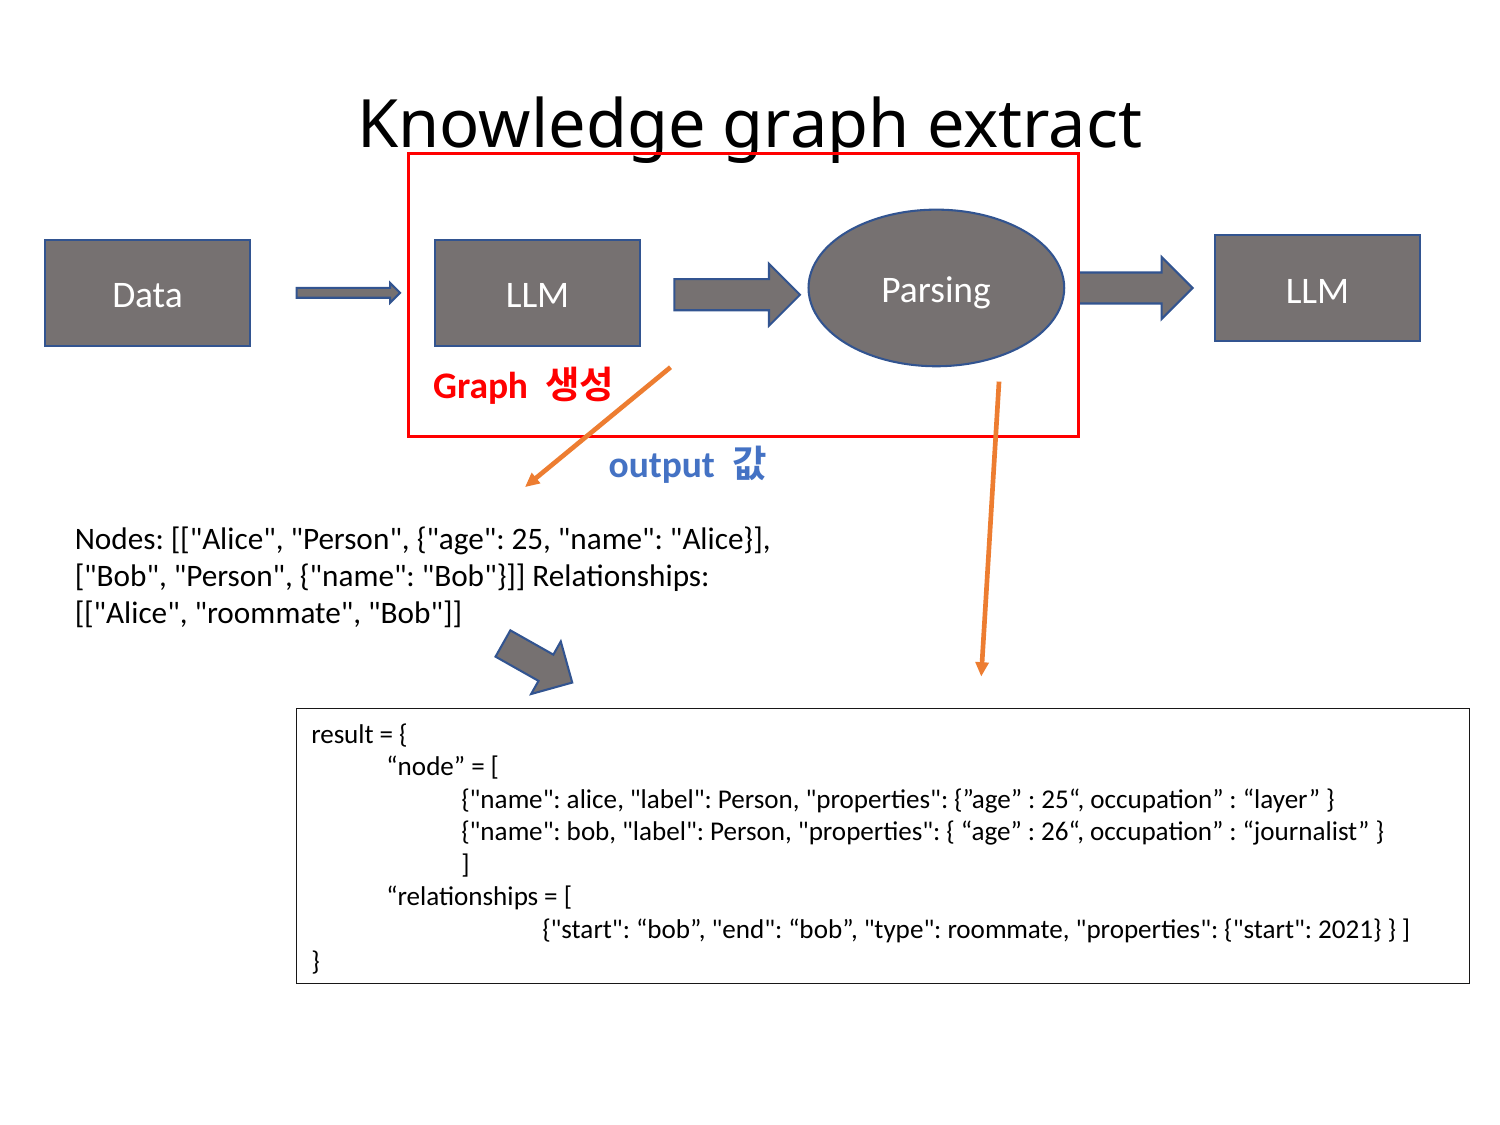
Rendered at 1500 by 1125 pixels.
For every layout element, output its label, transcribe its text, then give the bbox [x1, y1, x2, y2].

text_box Knowledge graph extract [103, 59, 1397, 193]
text_box output 값 [593, 432, 862, 493]
text_box LLM [1214, 234, 1421, 342]
text_box [295, 280, 402, 306]
text_box Nodes: [["Alice", "Person", {"age": 25, "name": "Alice}], ["Bob", "Person", {"name": "Bob"}]] Relationships: [["Alice", "roommate", "Bob"]] [60, 510, 811, 638]
text_box [1080, 254, 1195, 322]
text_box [981, 381, 1000, 677]
text_box result = { “node” = [ {"name": alice, "label": Person, "properties": {”age” : 25“, occupation” : “layer” } {"name": bob, "label": Person, "properties": { “age” : 26“, occupation” : “journalist” } ] “relationships = [ {"start": “bob”, "end": “bob”, "type": roommate, "properties": {"start": 2021} } ] } [296, 708, 1470, 984]
text_box [494, 628, 574, 696]
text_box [525, 367, 671, 487]
text_box [408, 152, 1080, 437]
text_box Data [44, 239, 251, 347]
